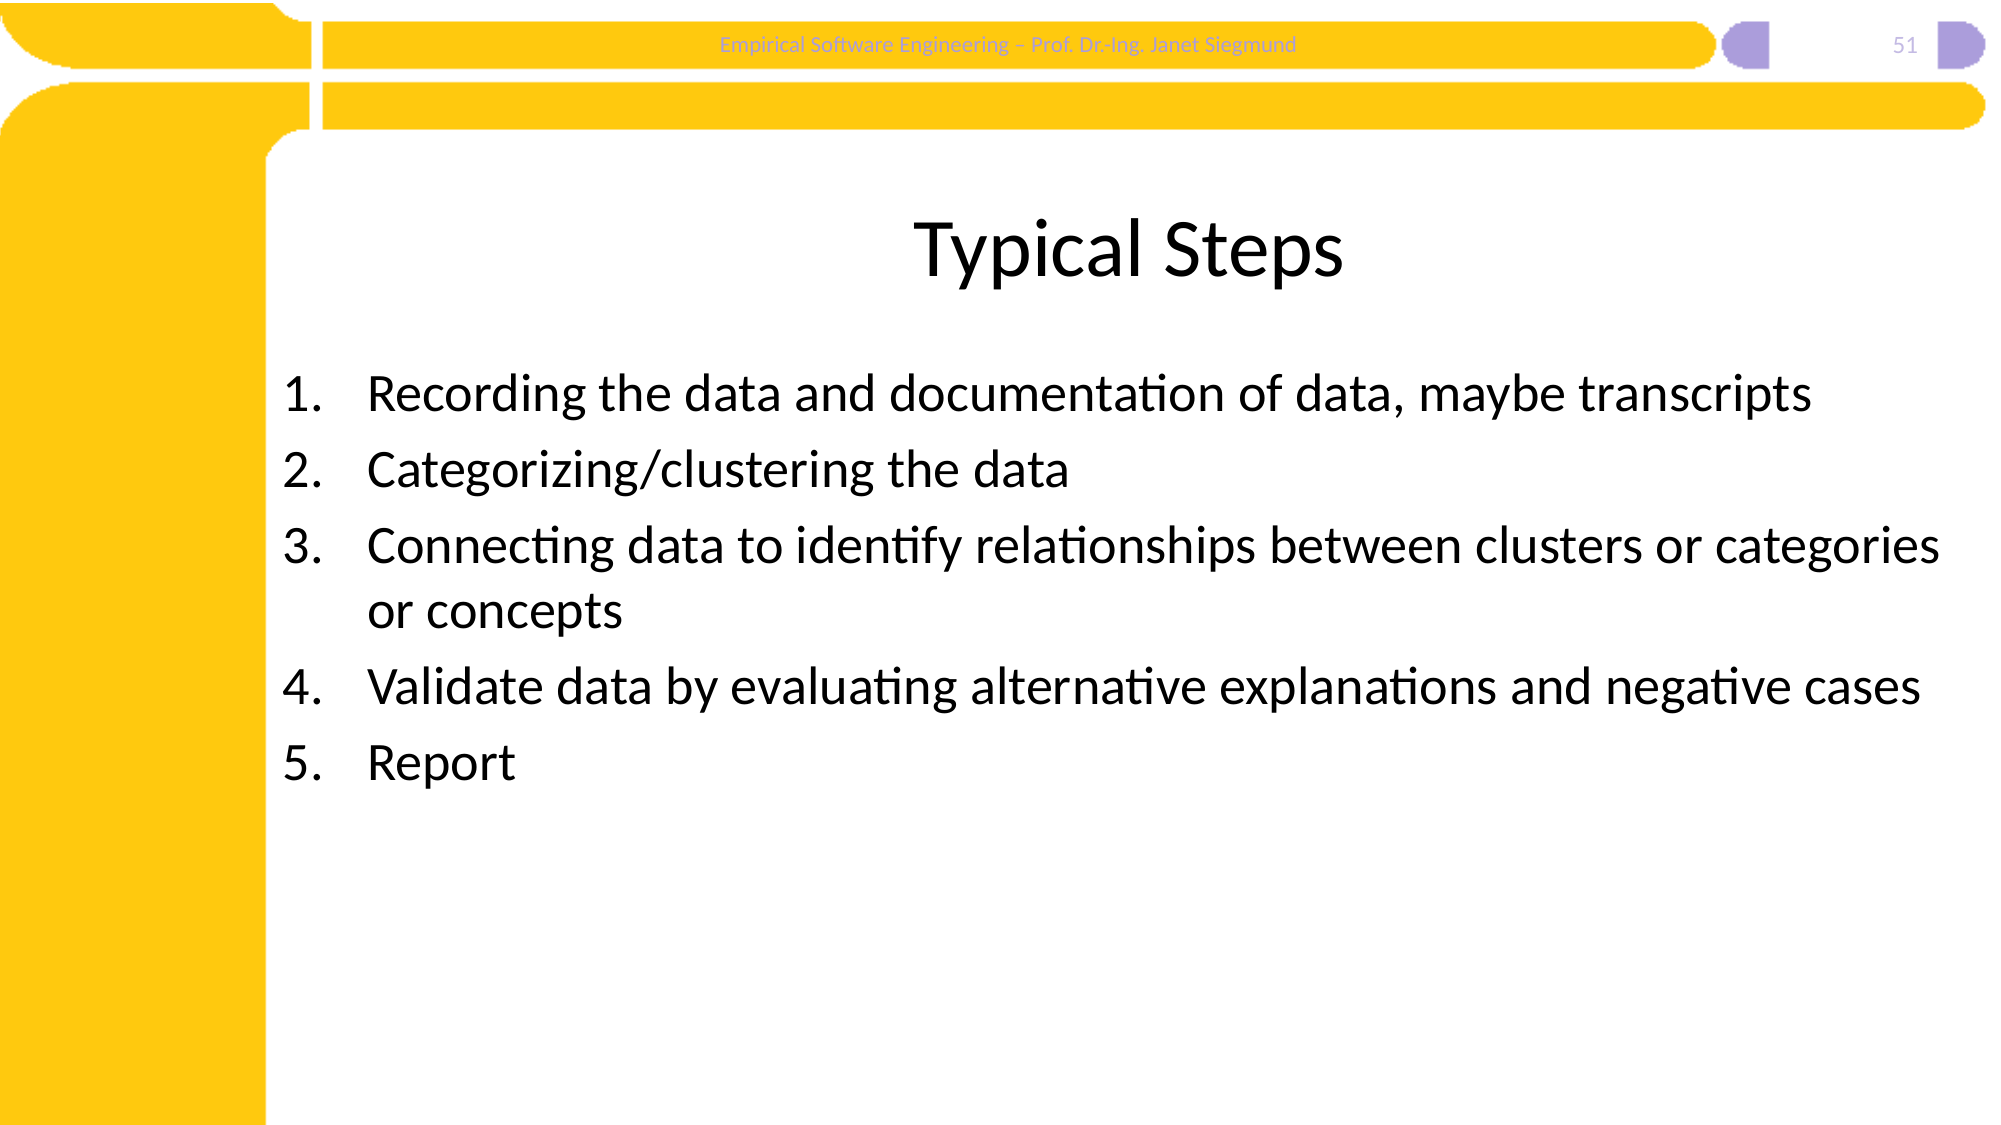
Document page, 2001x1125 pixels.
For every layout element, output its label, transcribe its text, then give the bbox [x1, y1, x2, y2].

list Recording the data and documentation of data, maybe transcripts Categorizing/clustering the data Connecting data to identify relationships between clusters or categories or concepts Validate data by evaluating alternative explanations and negative cases Report [267, 349, 1993, 1104]
slide_number 51 [1767, 20, 1934, 67]
title Typical Steps [267, 149, 1993, 338]
picture [0, 3, 1999, 1125]
